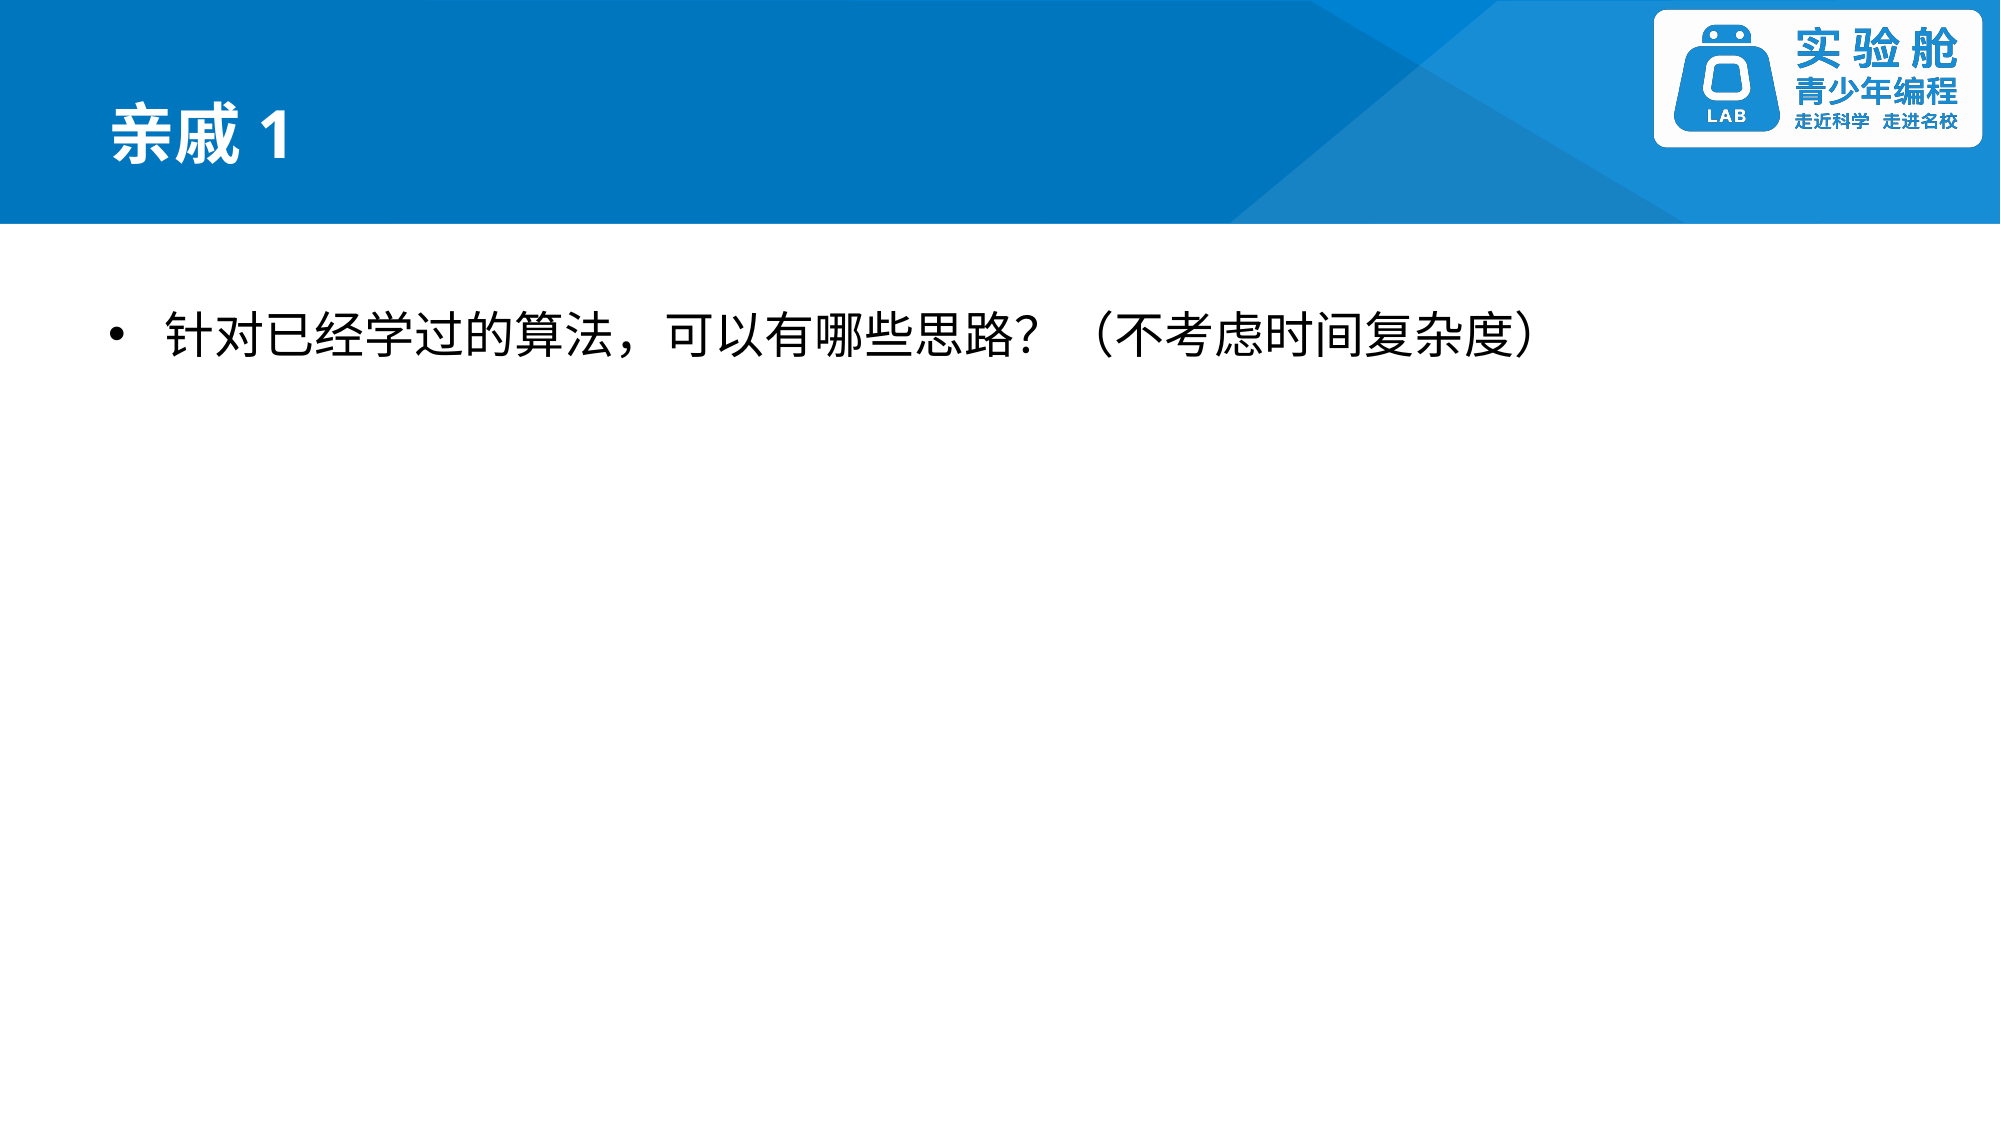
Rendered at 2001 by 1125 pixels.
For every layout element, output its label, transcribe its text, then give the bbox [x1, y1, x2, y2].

list 亲戚1 [93, 93, 1547, 186]
list 针对已经学过的算法，可以有哪些思路？（不考虑时间复杂度） [93, 265, 1904, 1031]
picture [1638, 0, 2000, 160]
